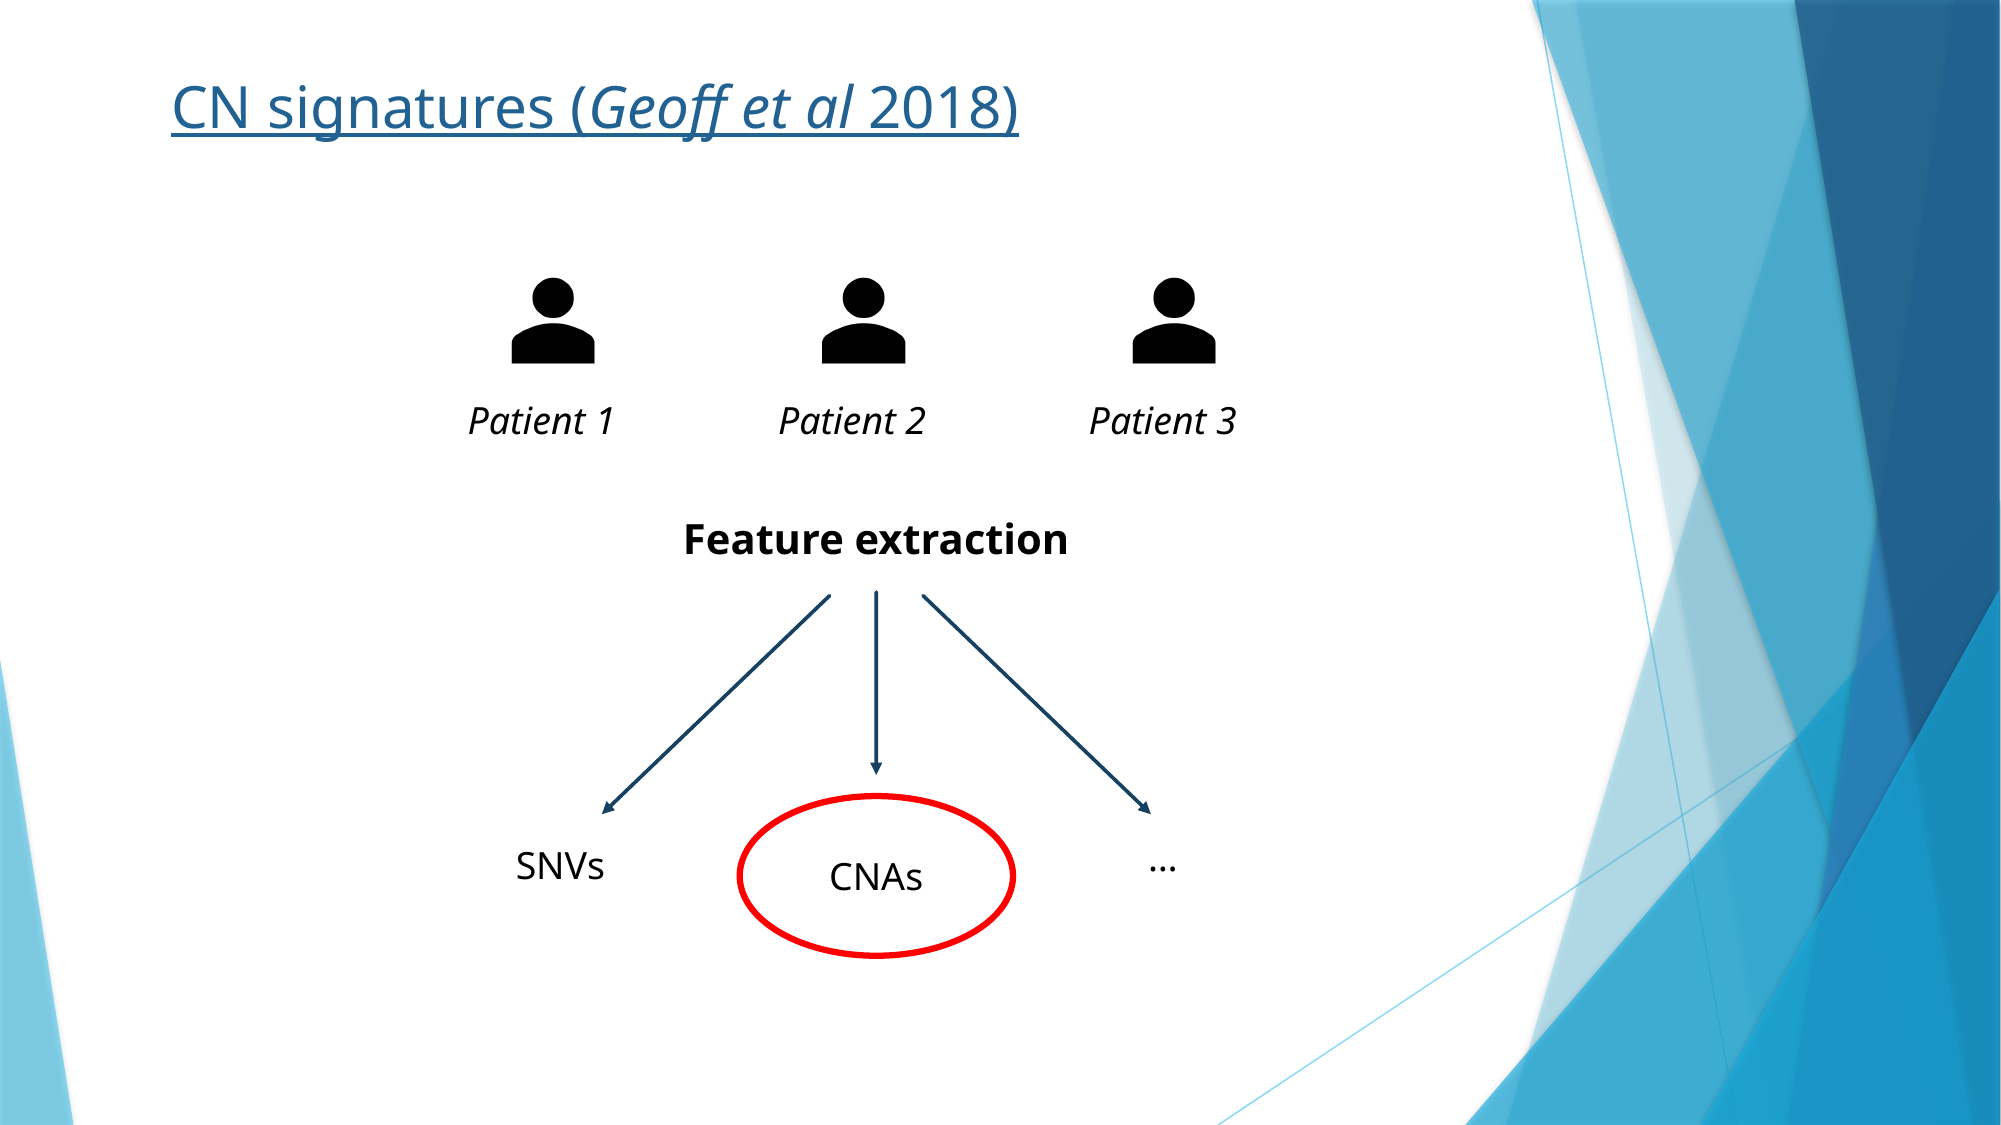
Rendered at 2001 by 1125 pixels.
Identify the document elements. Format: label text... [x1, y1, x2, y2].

text_box CNAs [814, 845, 939, 906]
picture [490, 260, 616, 382]
text_box CN signatures (Geoff et al 2018) [156, 62, 1035, 148]
picture [1111, 260, 1237, 382]
text_box [738, 794, 1015, 958]
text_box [601, 595, 831, 815]
text_box Feature extraction [668, 505, 1085, 571]
text_box Patient 3 [1073, 389, 1274, 450]
text_box Patient 1 [452, 389, 654, 450]
picture [801, 260, 926, 382]
text_box Patient 2 [763, 389, 964, 450]
text_box … [1133, 826, 1244, 886]
text_box SNVs [501, 834, 620, 895]
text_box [922, 595, 1152, 815]
